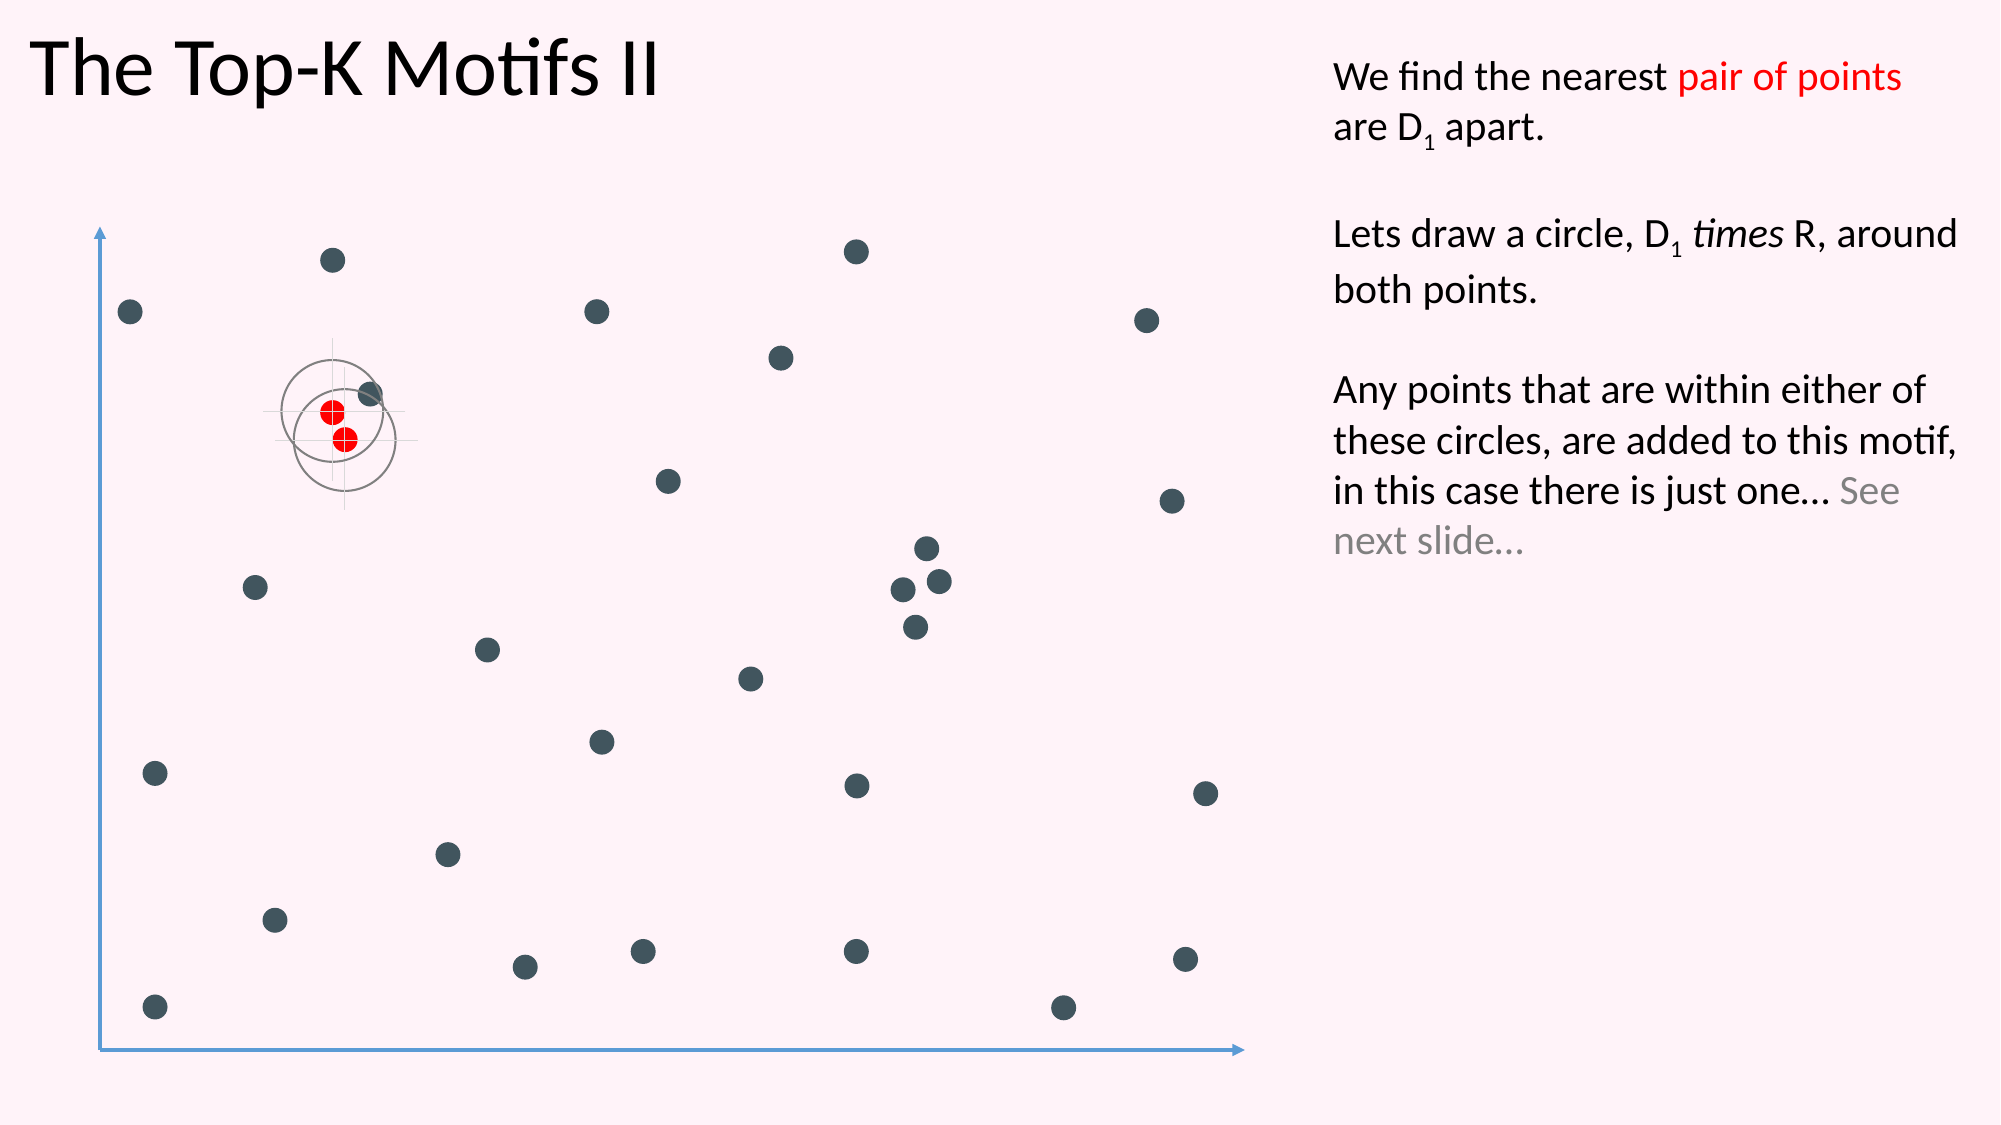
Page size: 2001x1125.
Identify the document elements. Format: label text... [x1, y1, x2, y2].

text_box The Top-K Motifs II [29, 23, 1613, 99]
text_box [262, 338, 406, 481]
text_box [588, 728, 616, 756]
text_box [1050, 994, 1078, 1022]
text_box [925, 568, 953, 596]
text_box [274, 367, 418, 511]
text_box [654, 467, 682, 495]
text_box [913, 535, 941, 563]
text_box [902, 613, 930, 641]
text_box [737, 665, 765, 693]
text_box [843, 772, 871, 800]
text_box We find the nearest pair of points are D1 apart. Lets draw a circle, D1 times R, around both points. Any points that are within either of these circles, are added to this motif, in this case there is just one… See next slide… [1318, 41, 1974, 570]
text_box [583, 298, 611, 326]
text_box [261, 906, 289, 934]
text_box [319, 246, 347, 274]
text_box [141, 759, 169, 787]
text_box [434, 841, 462, 869]
text_box [116, 298, 144, 326]
text_box [767, 344, 795, 372]
text_box [473, 636, 502, 664]
text_box [511, 953, 539, 981]
text_box [842, 238, 870, 266]
text_box [889, 576, 917, 604]
text_box [1172, 945, 1200, 973]
text_box [842, 937, 870, 965]
text_box [1158, 487, 1186, 515]
text_box [629, 937, 657, 965]
text_box [1133, 307, 1161, 335]
text_box [1192, 780, 1220, 808]
text_box [141, 993, 169, 1021]
text_box [241, 573, 269, 602]
